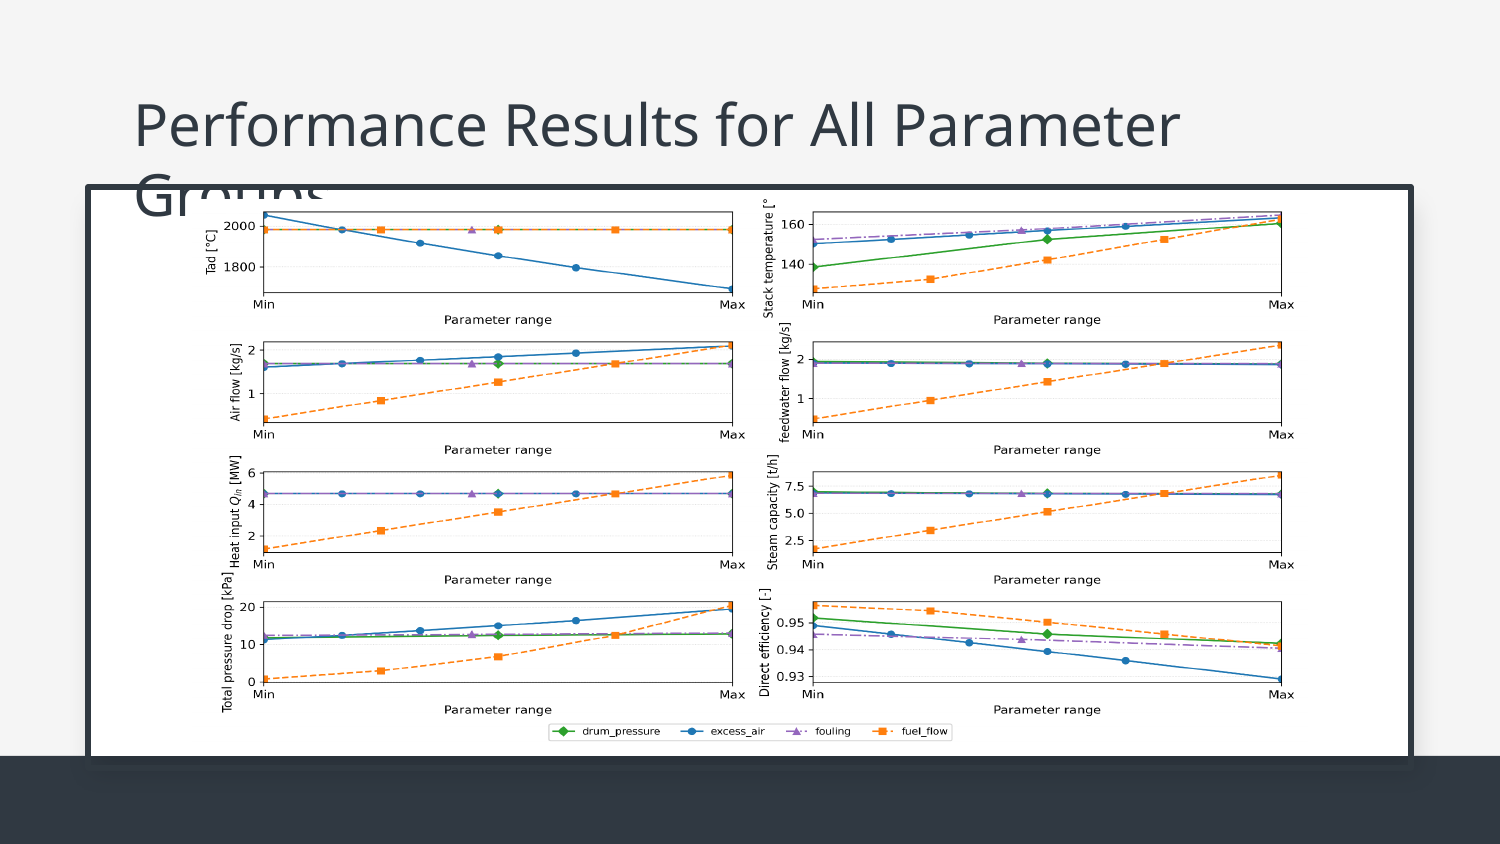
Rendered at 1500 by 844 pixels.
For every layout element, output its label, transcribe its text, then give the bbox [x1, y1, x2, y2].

title Performance Results for All Parameter Groups [118, 72, 1382, 167]
text_box [88, 187, 1411, 768]
picture [192, 199, 1308, 756]
